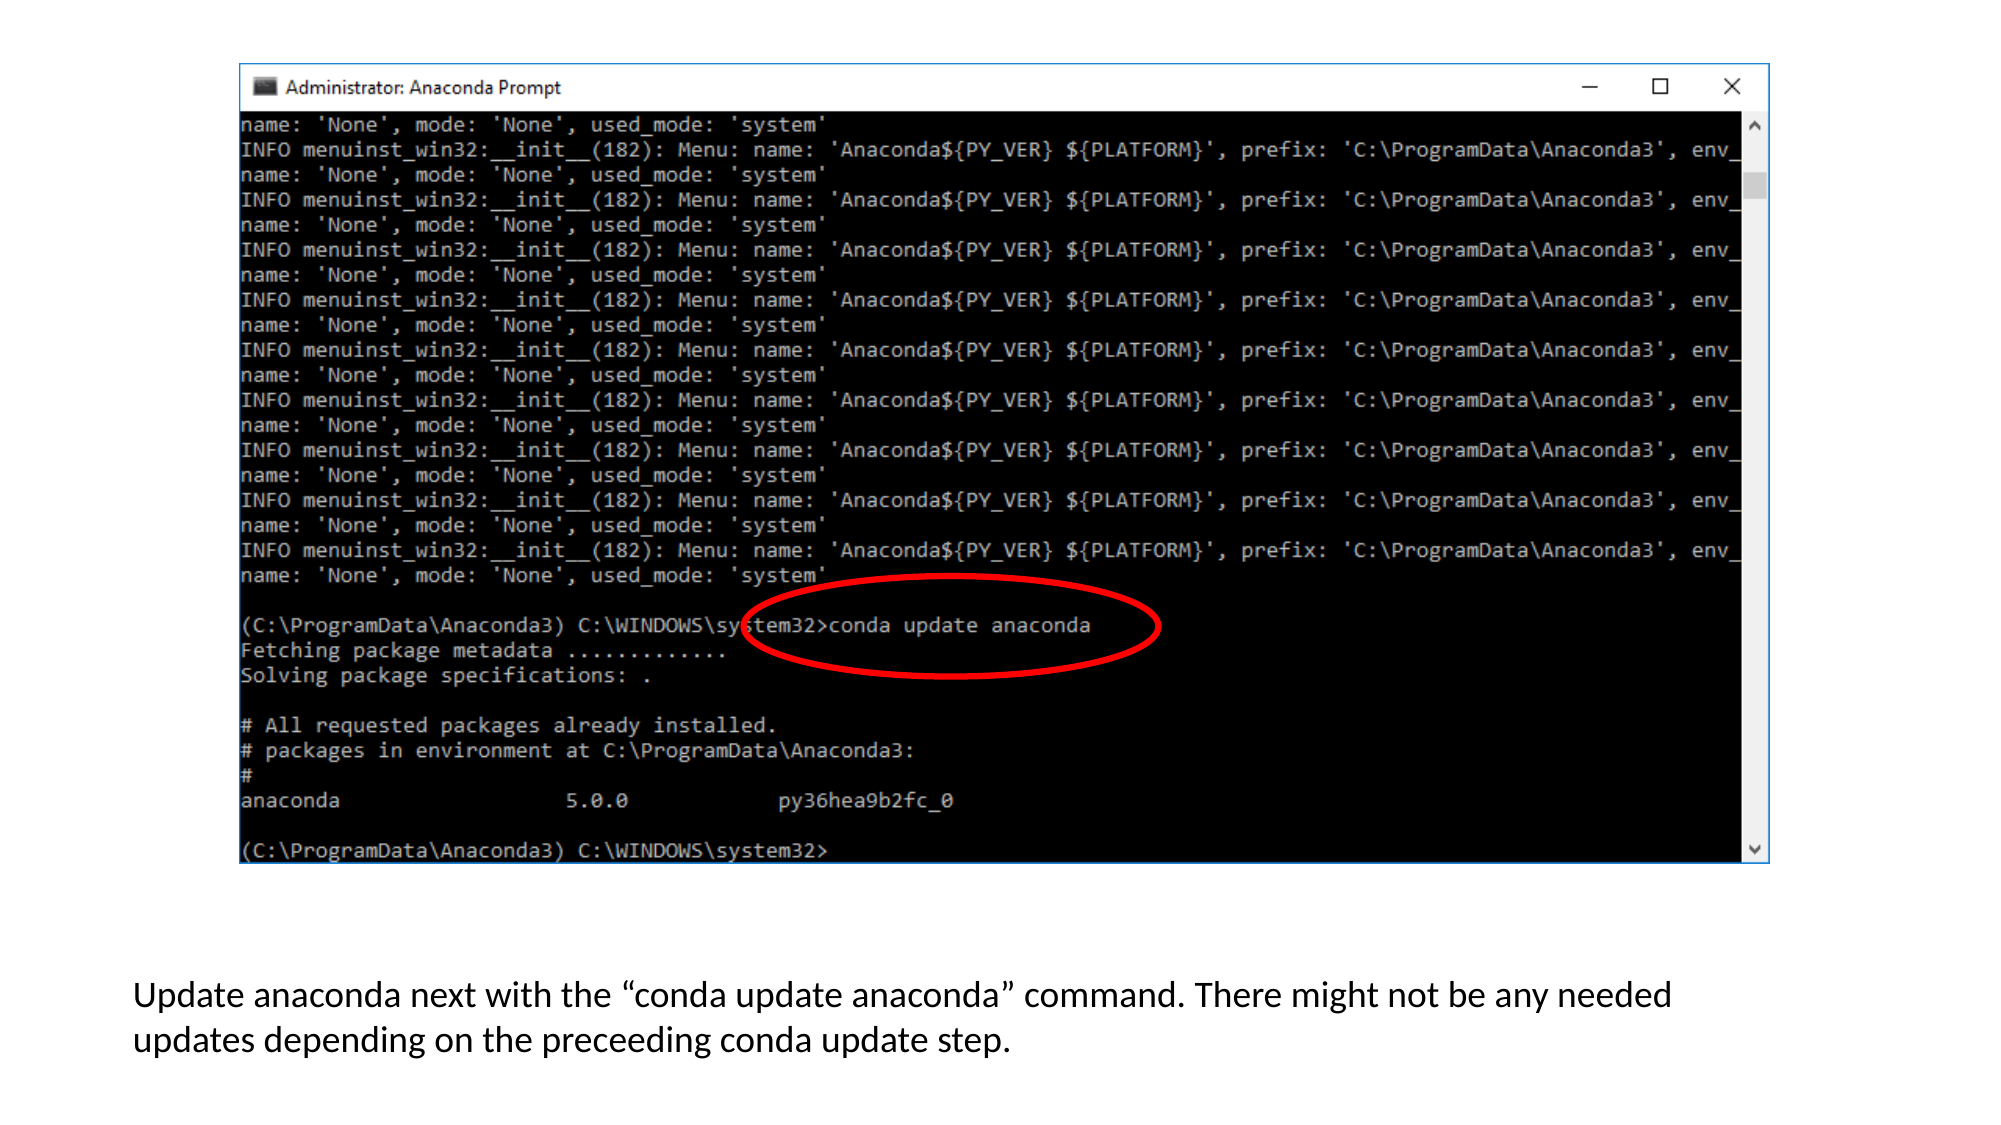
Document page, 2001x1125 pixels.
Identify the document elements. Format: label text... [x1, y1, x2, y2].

picture [239, 63, 1770, 864]
text_box Update anaconda next with the “conda update anaconda” command. There might not be any needed updates depending on the preceeding conda update step. [118, 962, 1748, 1067]
